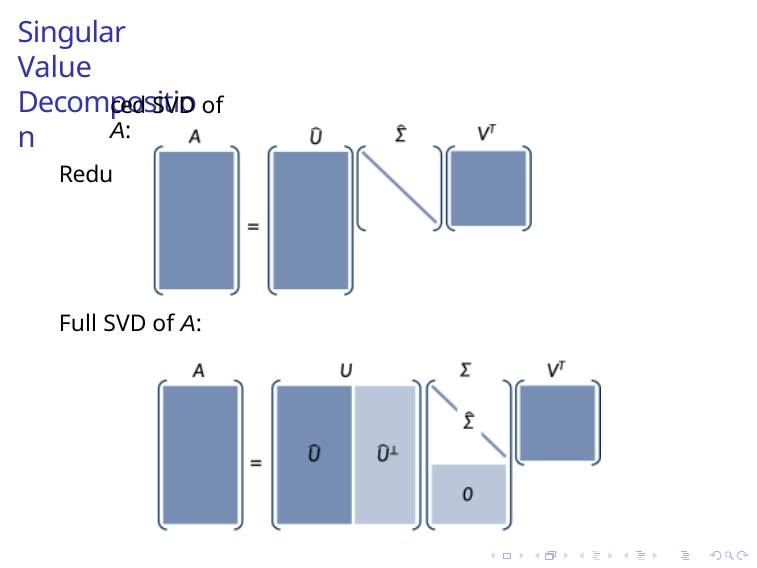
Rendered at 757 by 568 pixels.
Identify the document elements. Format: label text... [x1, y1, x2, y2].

text_box ced SVD of A: [109, 92, 251, 143]
picture [156, 360, 601, 531]
picture [153, 123, 532, 297]
text_box Full SVD of A: [56, 306, 206, 337]
title Singular Value Decomposition Redu [15, 11, 204, 188]
